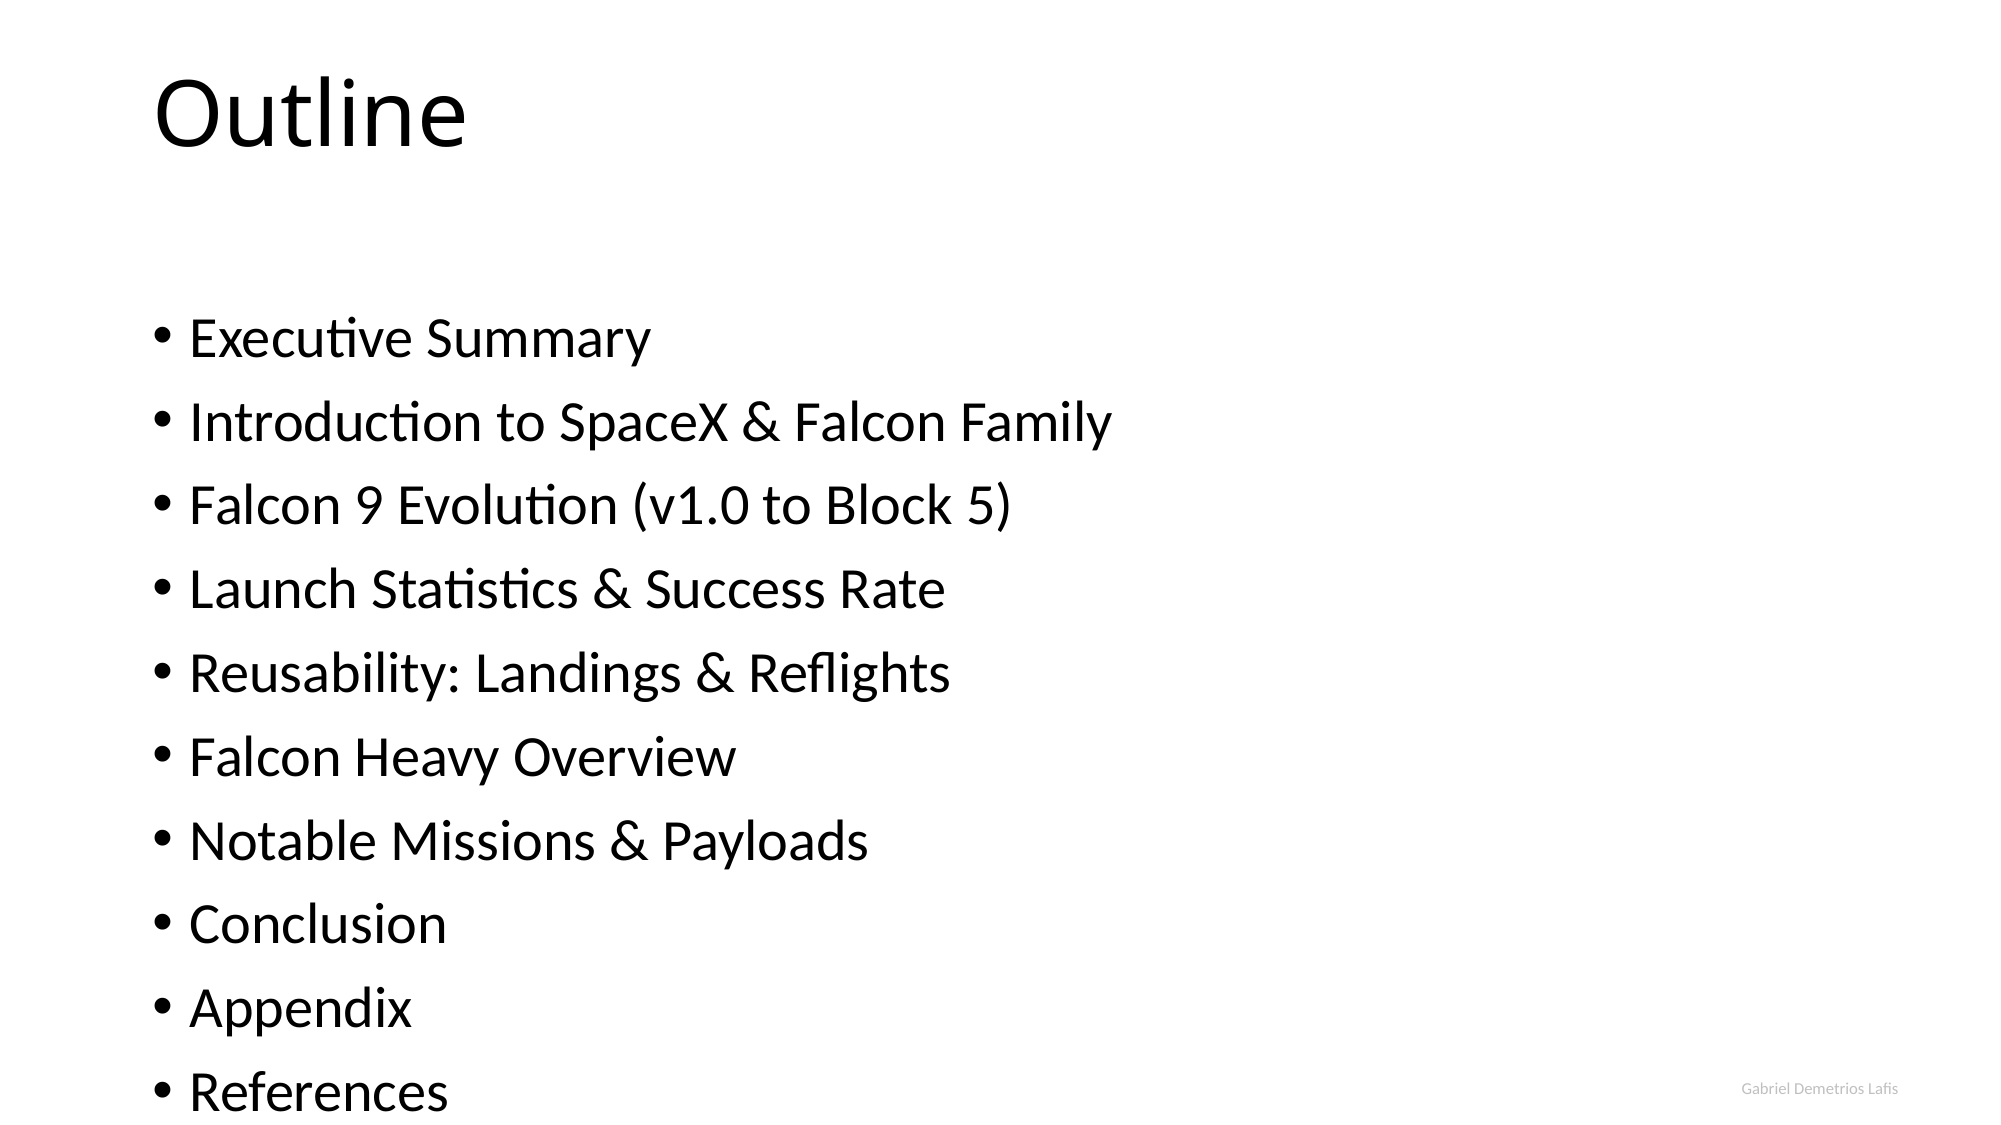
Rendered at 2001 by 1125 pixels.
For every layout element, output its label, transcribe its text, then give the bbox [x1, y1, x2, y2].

title Outline [137, 59, 1863, 278]
list Executive Summary Introduction to SpaceX & Falcon Family Falcon 9 Evolution (v1.0 to Block 5) Launch Statistics & Success Rate Reusability: Landings & Reflights Falcon Heavy Overview Notable Missions & Payloads Conclusion Appendix References [137, 299, 1863, 1014]
text_box Gabriel Demetrios Lafis [1741, 1077, 1899, 1098]
